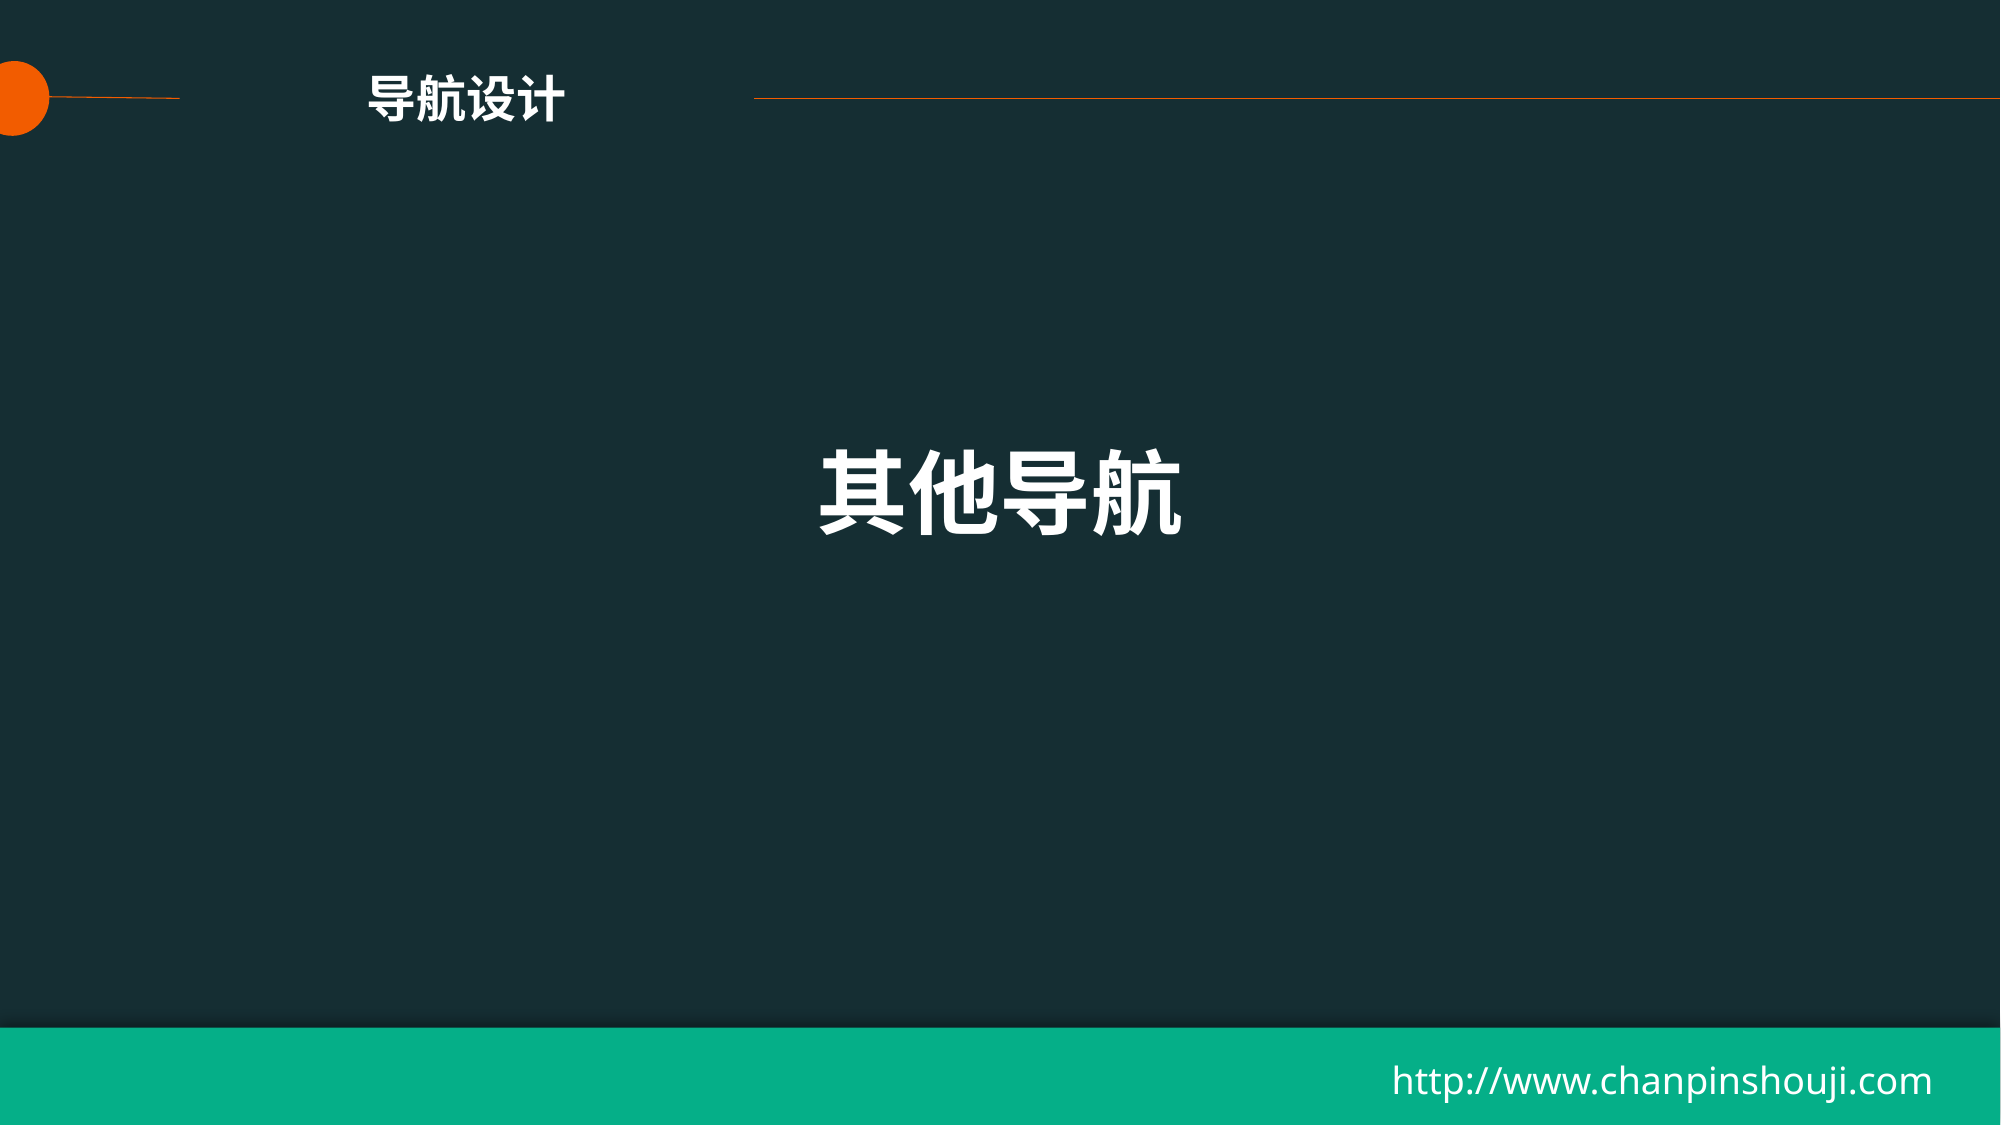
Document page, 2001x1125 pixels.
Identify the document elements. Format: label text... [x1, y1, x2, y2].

text_box 导航设计 [183, 60, 750, 136]
text_box http://www.chanpinshouji.com [1376, 1049, 2000, 1110]
text_box 其他导航 [701, 428, 1299, 554]
